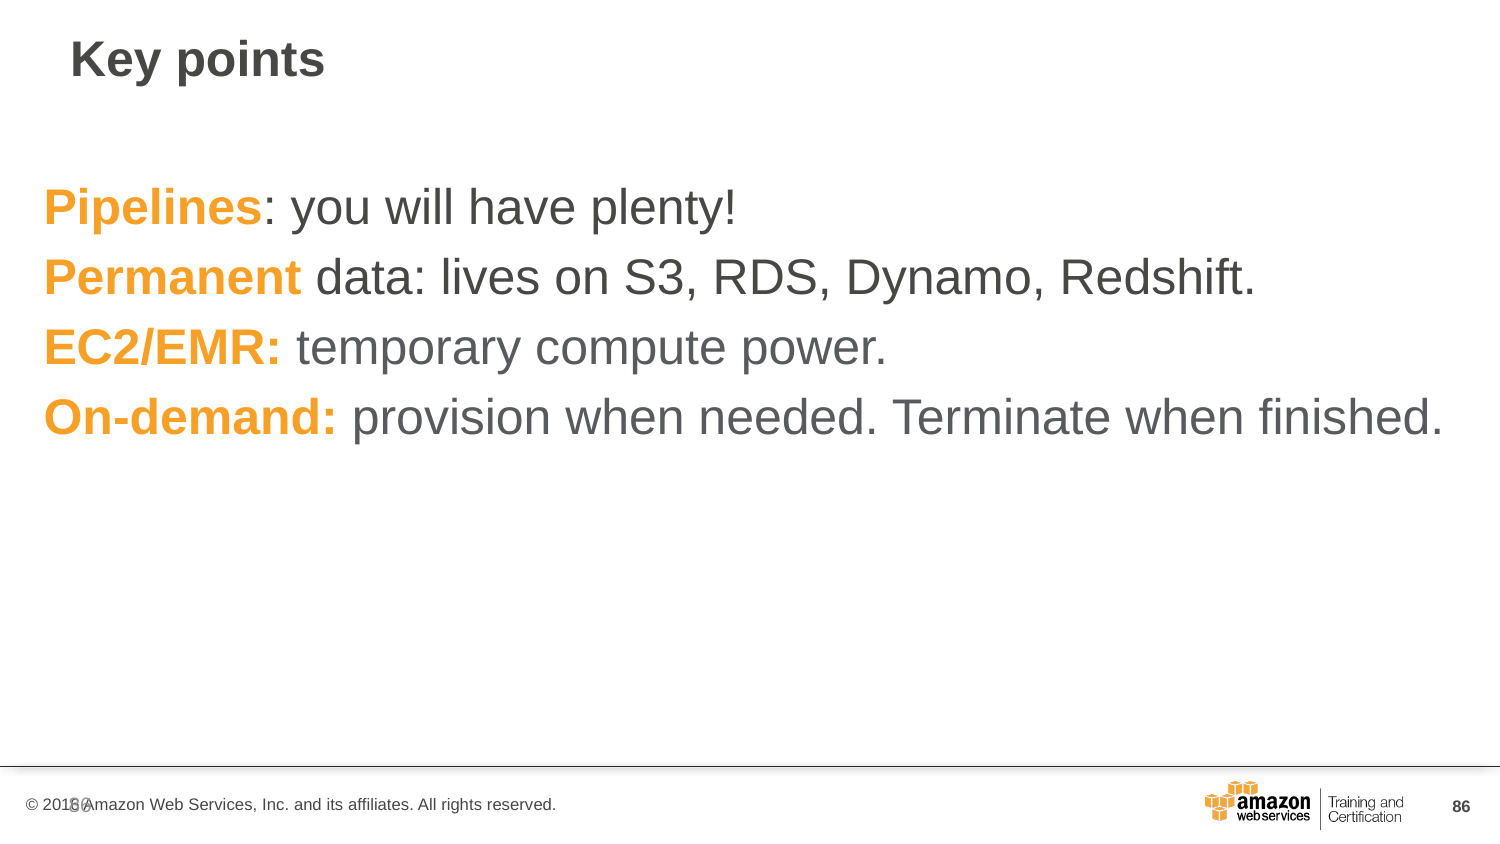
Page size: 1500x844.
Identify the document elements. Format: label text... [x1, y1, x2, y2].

picture [1203, 779, 1410, 832]
list Pipelines: you will have plenty! Permanent data: lives on S3, RDS, Dynamo, Redshift. EC2/EMR: temporary compute power. On-demand: provision when needed. Terminate when finished. [28, 166, 1500, 612]
title Key points [55, 18, 1402, 130]
footer 86 [53, 782, 529, 827]
